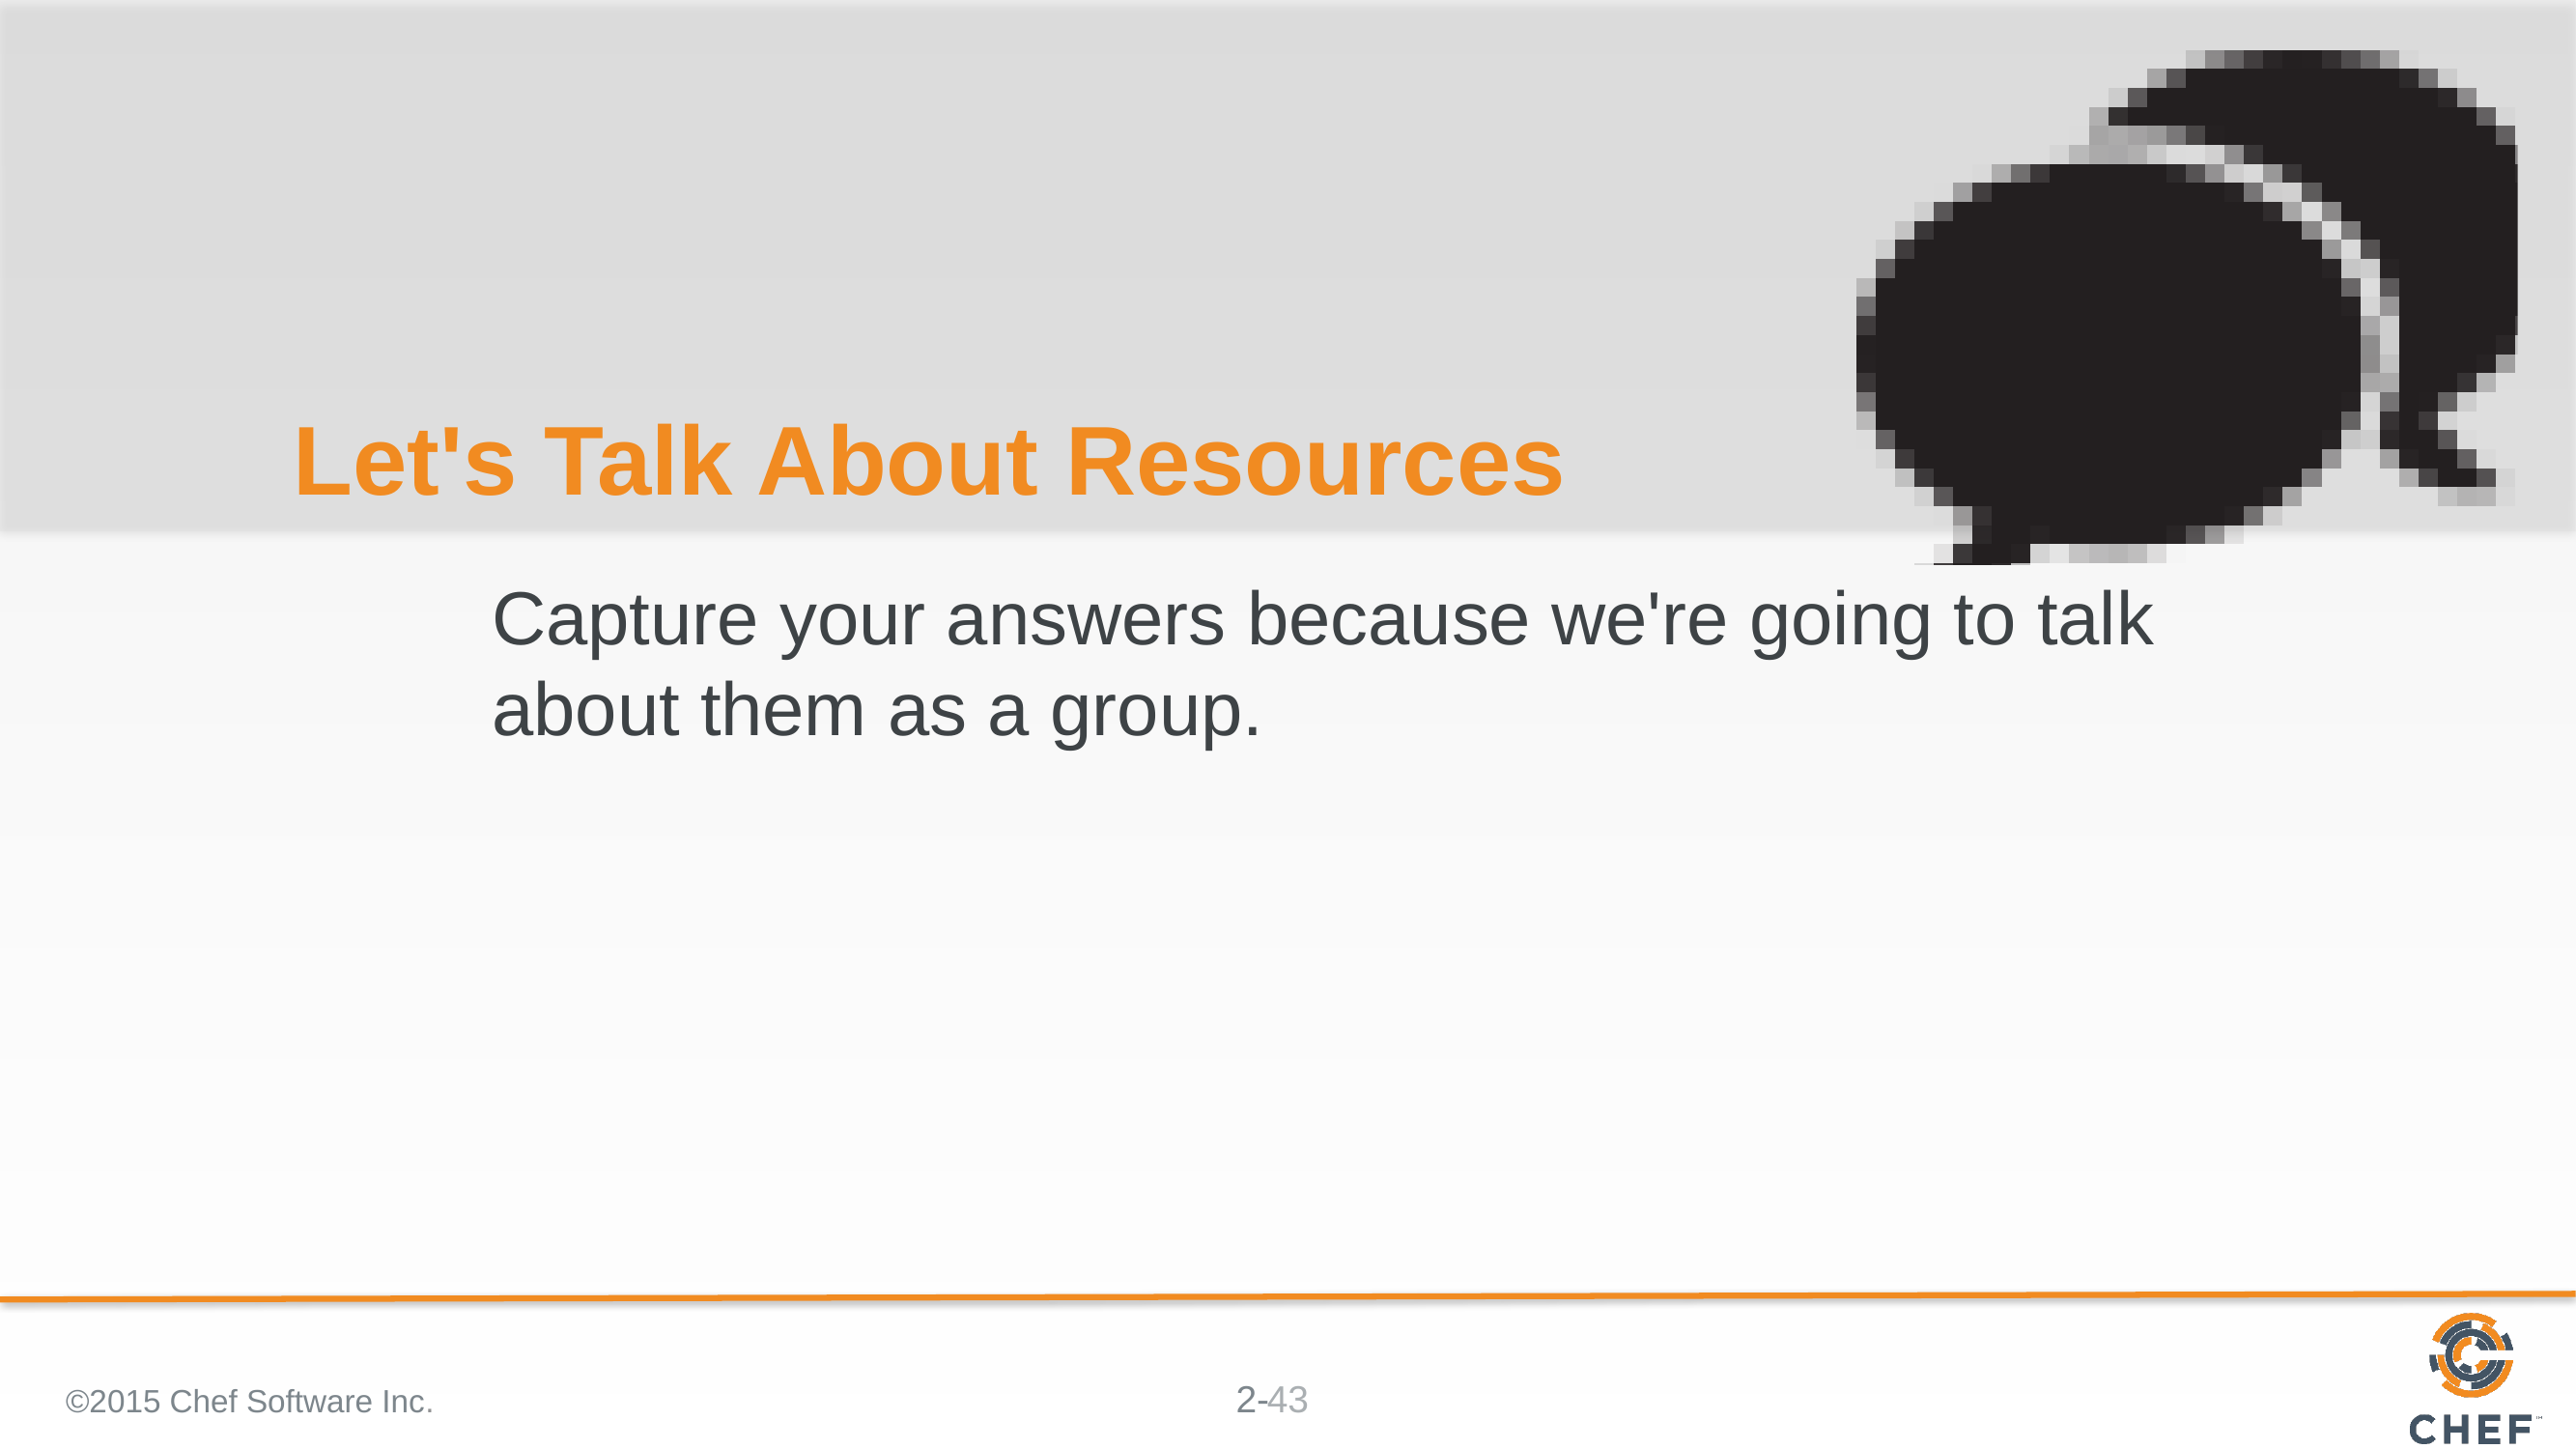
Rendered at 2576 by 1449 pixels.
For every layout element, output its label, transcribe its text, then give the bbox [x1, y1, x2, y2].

slide_number 43 [998, 1359, 1578, 1437]
title Let's Talk About Resources [278, 395, 2018, 531]
subtitle Capture your answers because we're going to talk about them as a group. [477, 554, 2217, 959]
picture [2399, 1297, 2550, 1449]
footer ©2015 Chef Software Inc. [51, 1359, 952, 1440]
